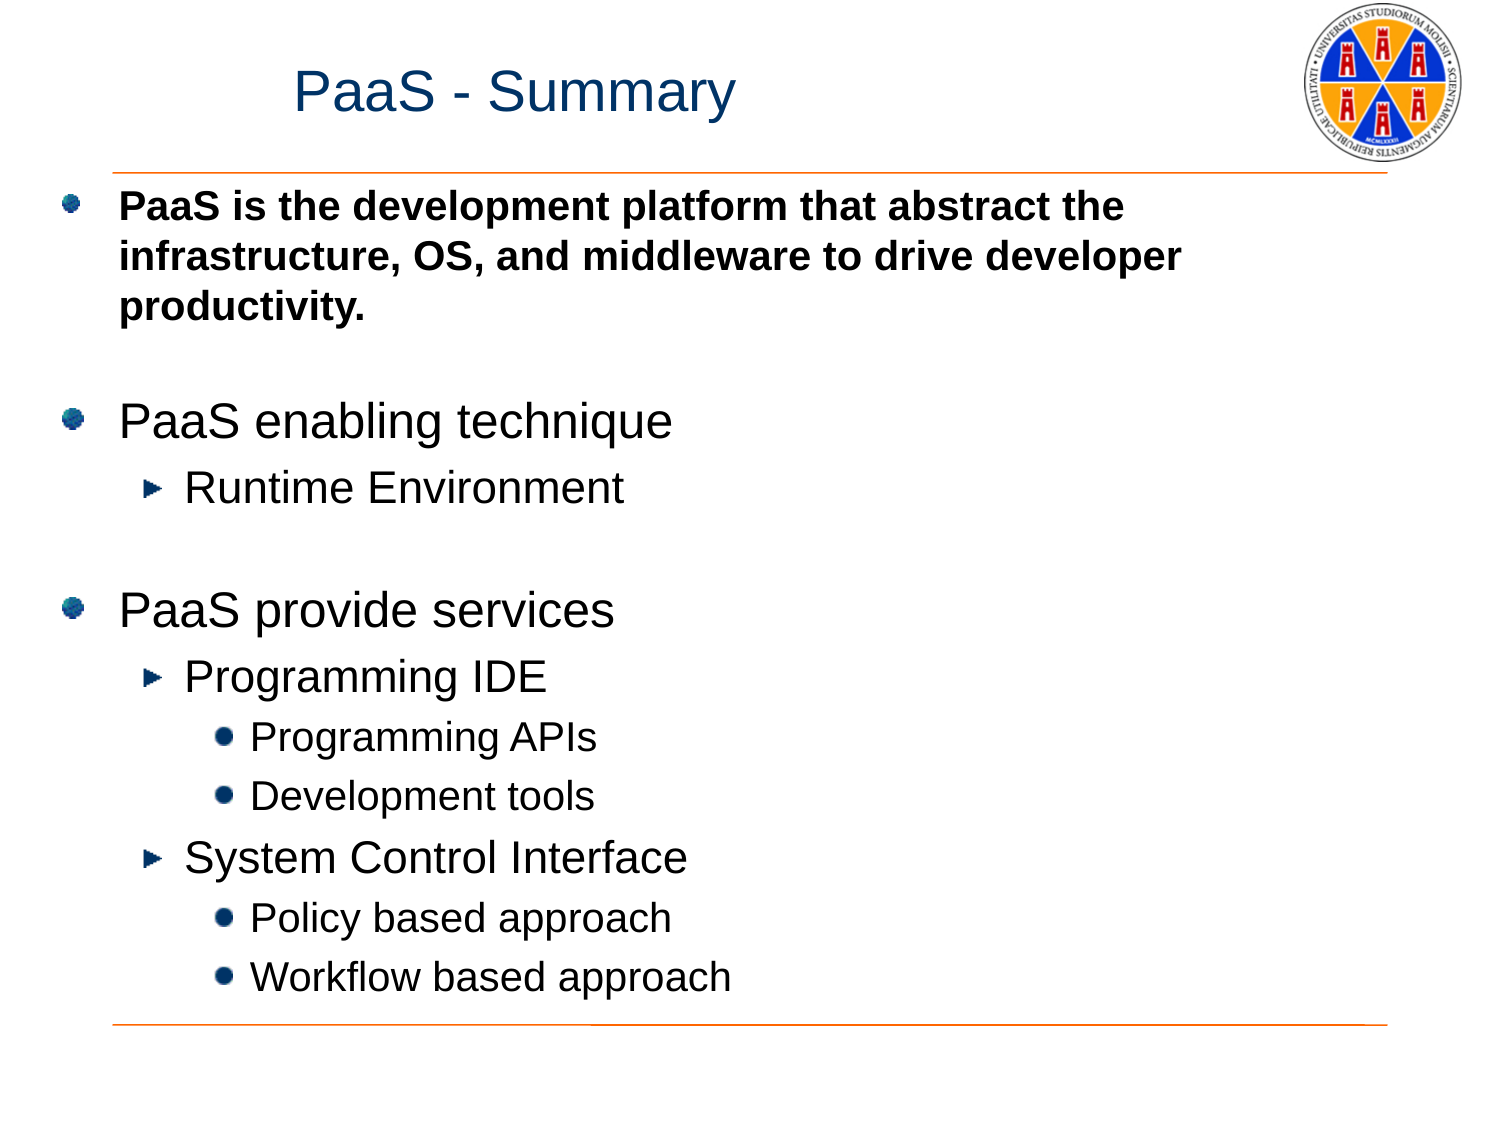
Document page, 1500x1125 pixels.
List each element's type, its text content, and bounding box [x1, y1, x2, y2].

picture [212, 905, 233, 927]
picture [62, 597, 84, 619]
picture [74, 194, 80, 201]
picture [212, 724, 233, 746]
picture [1269, 0, 1500, 166]
picture [137, 843, 162, 868]
picture [212, 964, 233, 985]
picture [137, 473, 162, 498]
picture [212, 783, 233, 804]
picture [62, 408, 84, 430]
list PaaS is the development platform that abstract the infrastructure, OS, and middleware to drive developer productivity. PaaS enabling technique Runtime Environment PaaS provide services Programming IDE Programming APIs Development tools System Control Interface Policy based approach Workflow based approach [47, 171, 1398, 947]
picture [137, 662, 162, 687]
picture [62, 194, 80, 213]
title PaaS - Summary [278, 18, 1211, 157]
